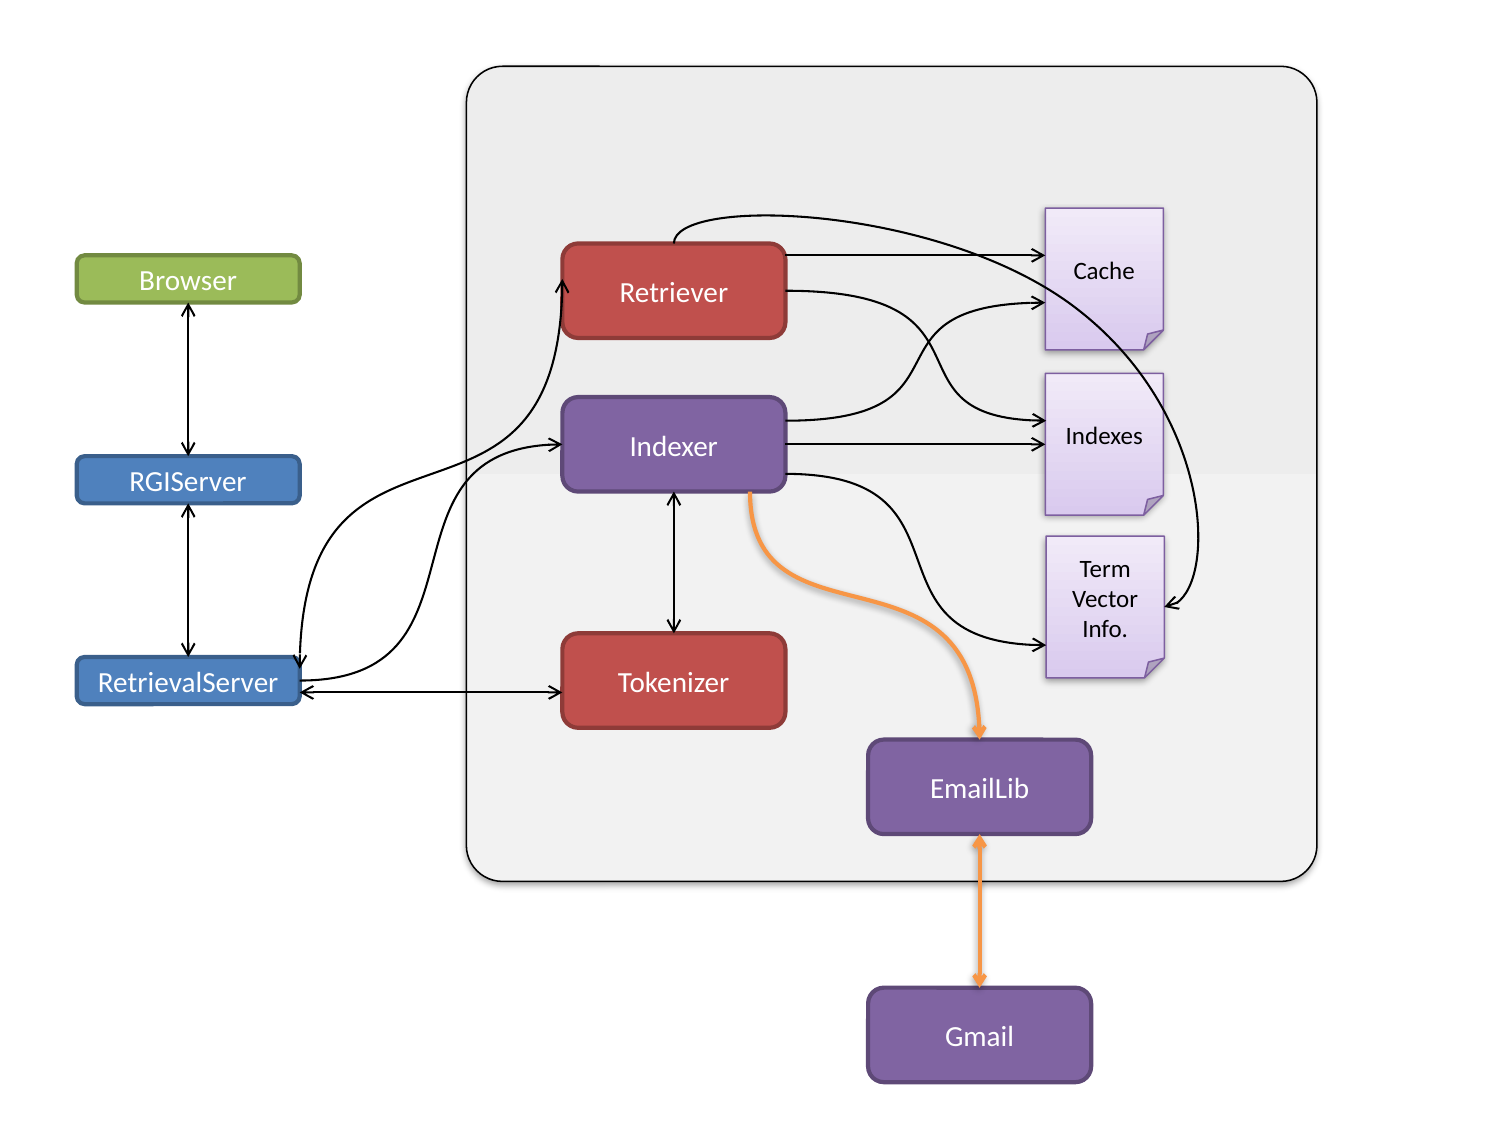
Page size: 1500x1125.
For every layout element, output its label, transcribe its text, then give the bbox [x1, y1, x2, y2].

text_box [785, 302, 1046, 421]
text_box Gmail [865, 985, 1094, 1085]
text_box Retriever [560, 241, 732, 341]
text_box RGIServer [74, 454, 293, 506]
text_box Cache [1106, 207, 1165, 351]
text_box Indexer [566, 394, 732, 494]
text_box Indexes [1106, 372, 1165, 516]
text_box EmailLib [865, 737, 1094, 837]
text_box RetrievalServer [74, 654, 302, 707]
text_box Tokenizer [560, 631, 735, 730]
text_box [740, 679, 989, 731]
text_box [299, 278, 563, 444]
text_box [465, 65, 1318, 883]
text_box Term Vector Info. [1100, 535, 1166, 679]
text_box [785, 290, 1047, 302]
text_box Browser [74, 253, 302, 305]
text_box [737, 179, 1101, 671]
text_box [299, 444, 563, 681]
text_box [785, 473, 1047, 646]
